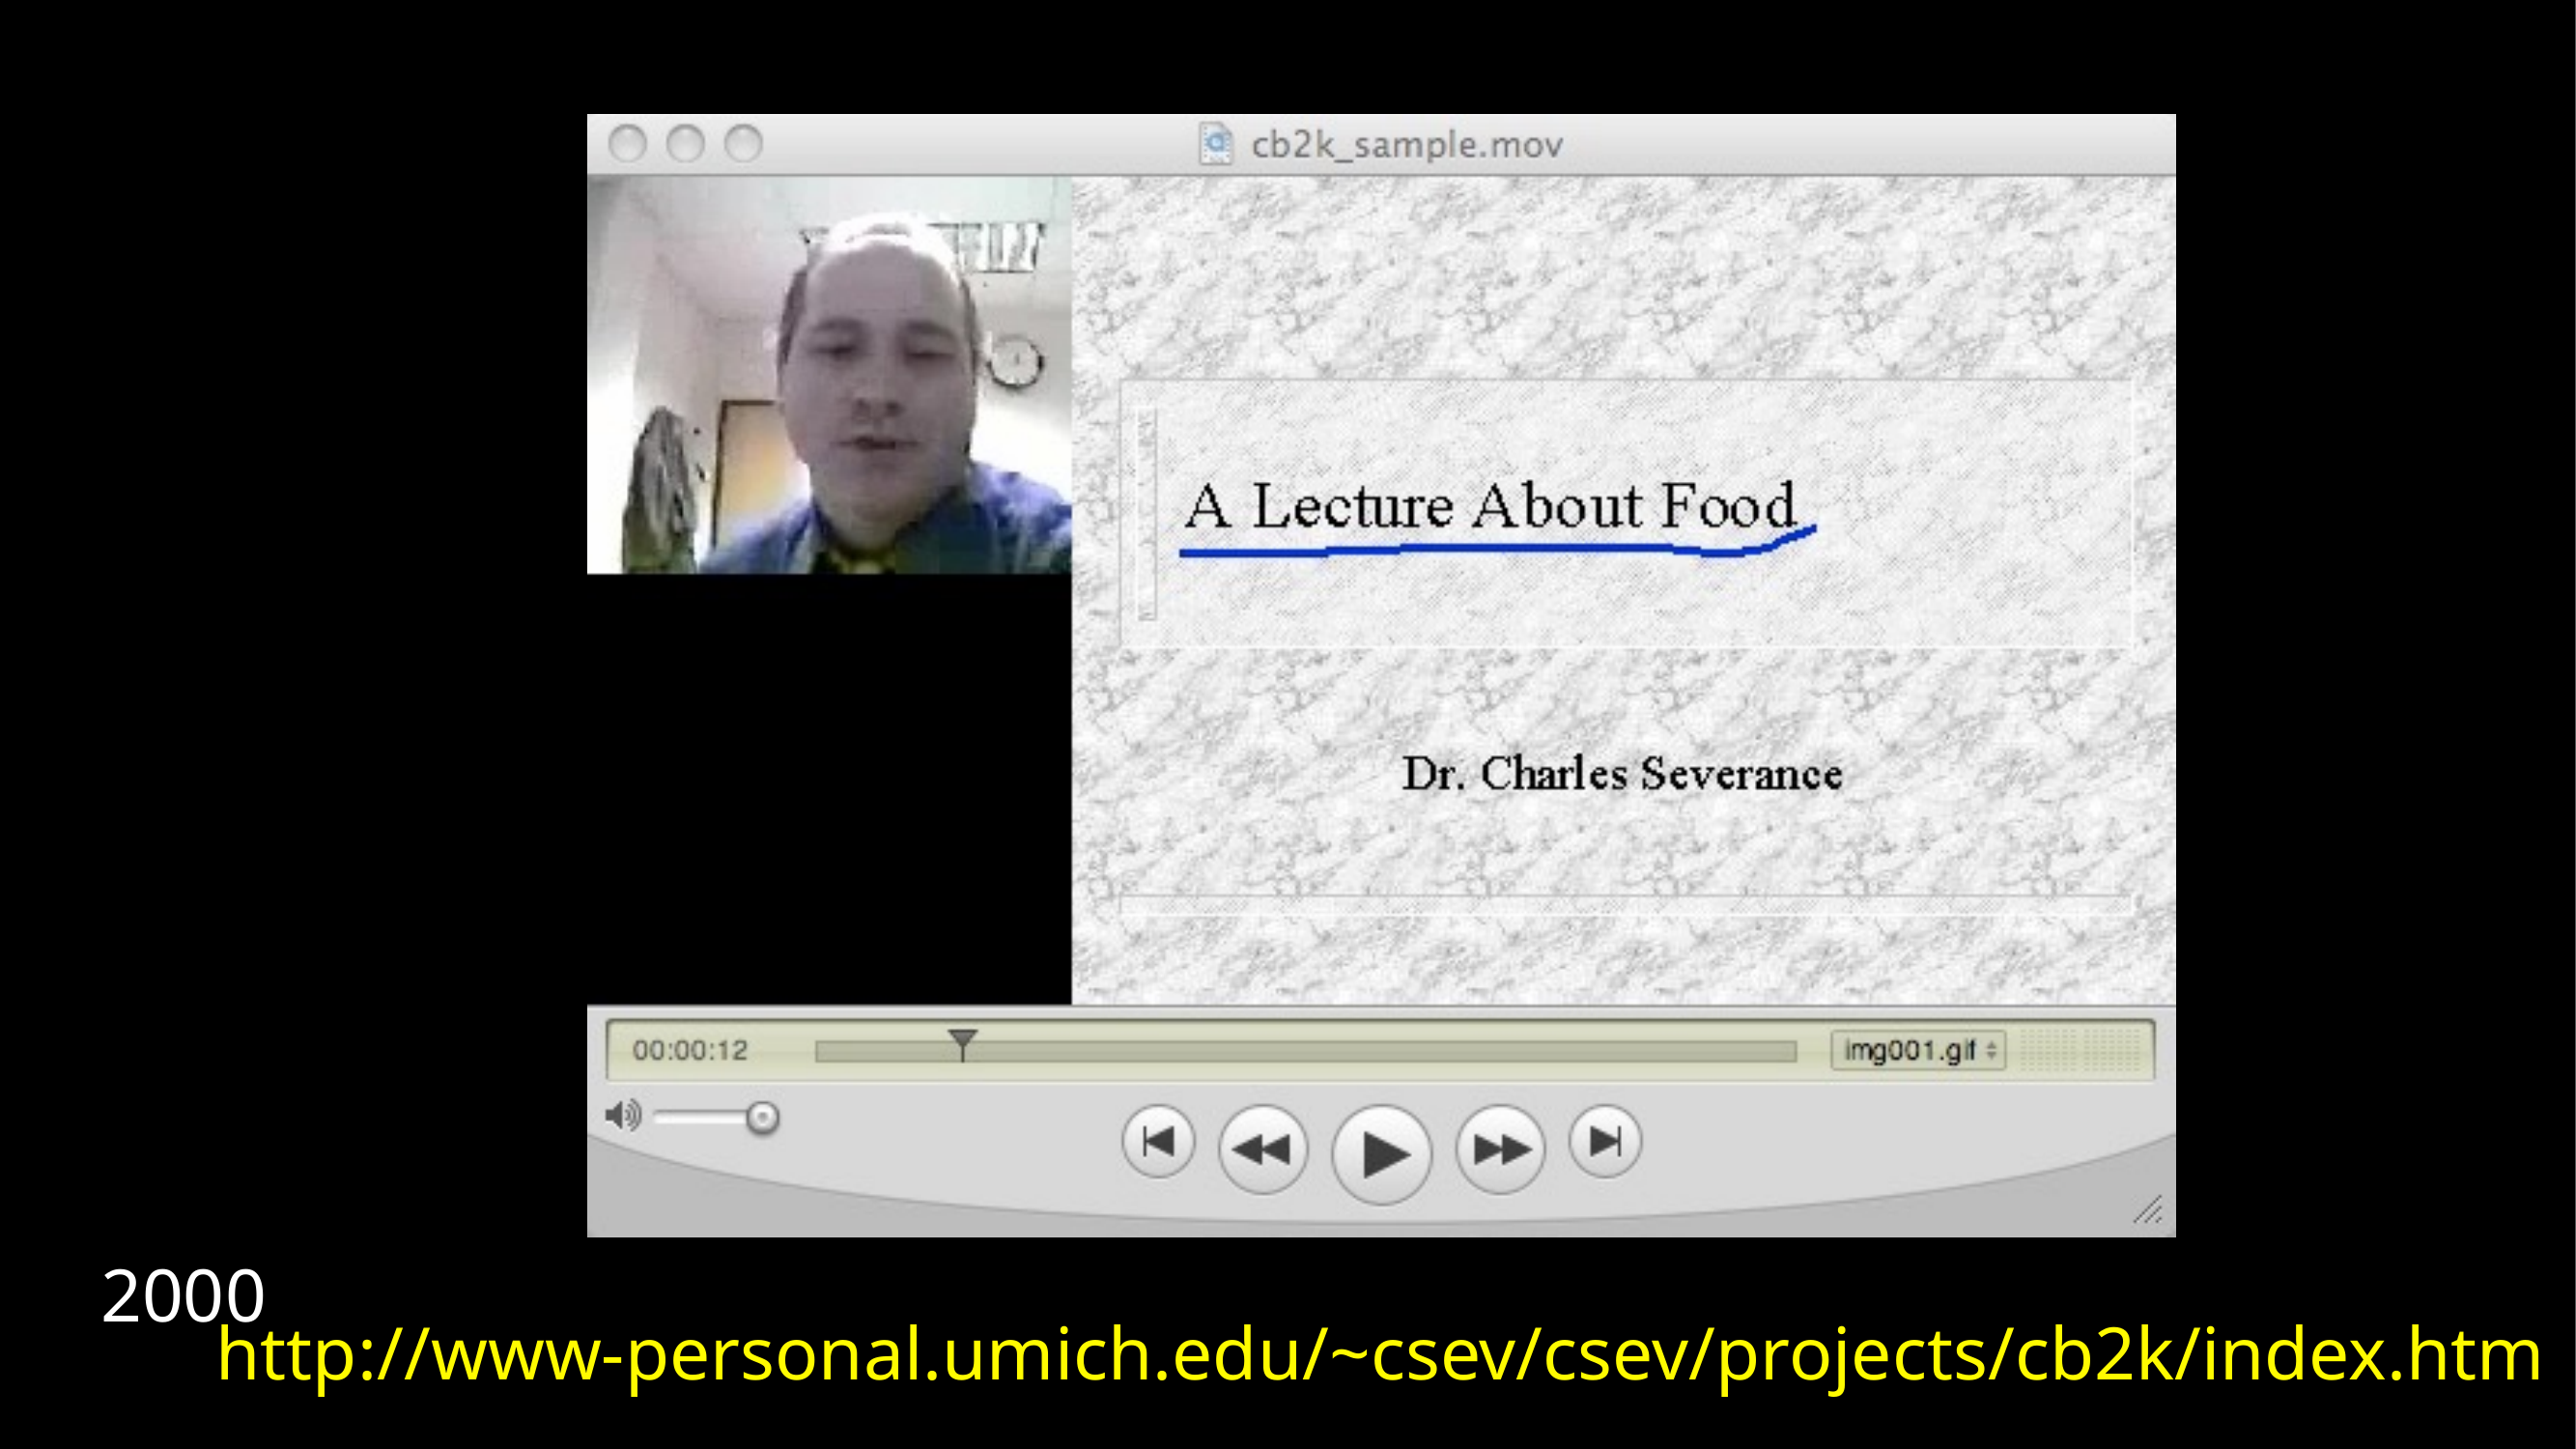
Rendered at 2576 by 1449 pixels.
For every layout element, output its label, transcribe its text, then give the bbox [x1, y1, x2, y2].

text_box http://www-personal.umich.edu/~csev/csev/projects/cb2k/index.htm [208, 1299, 2555, 1404]
picture [587, 114, 2176, 1237]
text_box 2000 [92, 1241, 275, 1345]
